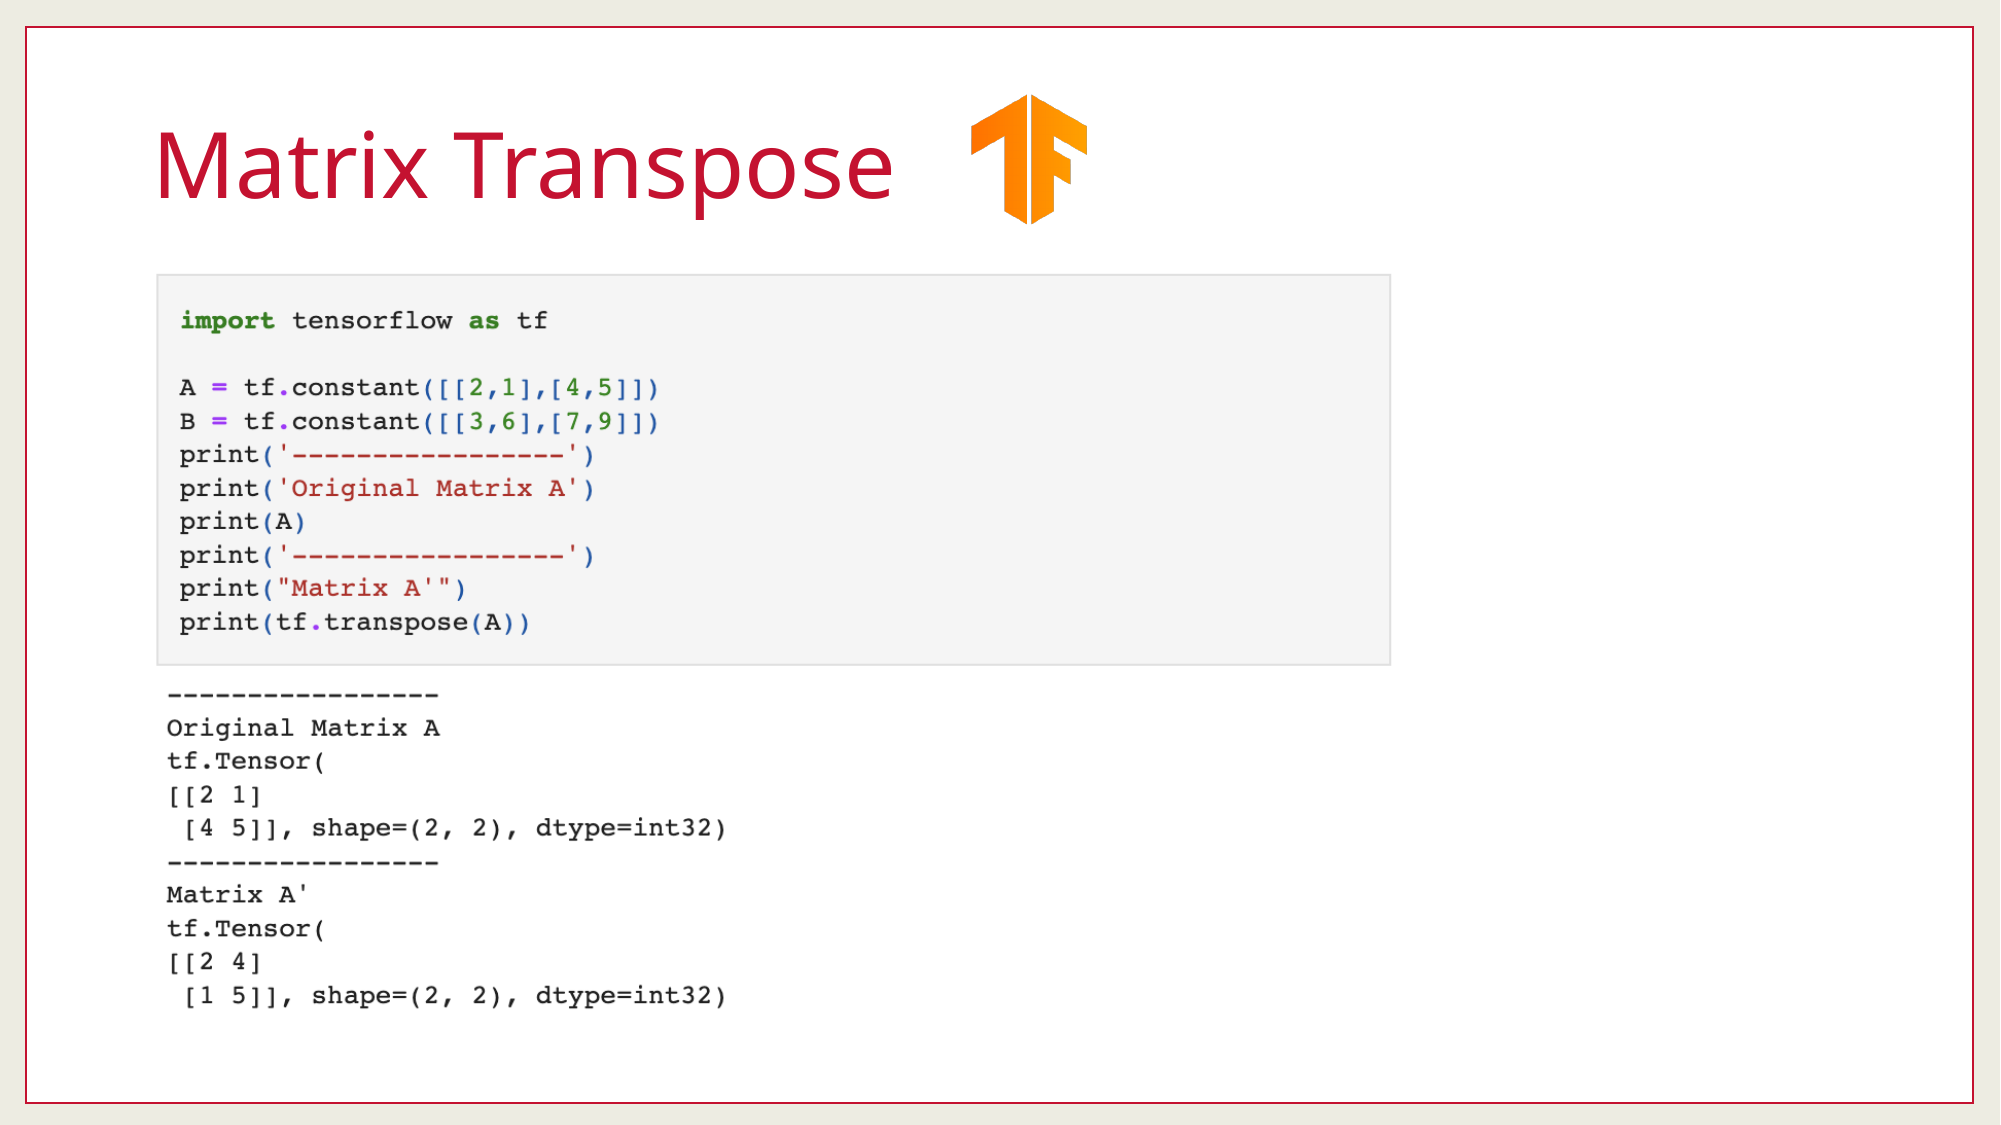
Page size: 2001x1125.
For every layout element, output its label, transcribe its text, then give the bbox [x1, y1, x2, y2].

picture [142, 243, 1418, 1032]
picture [962, 92, 1095, 225]
title Matrix Transpose [137, 59, 1863, 278]
